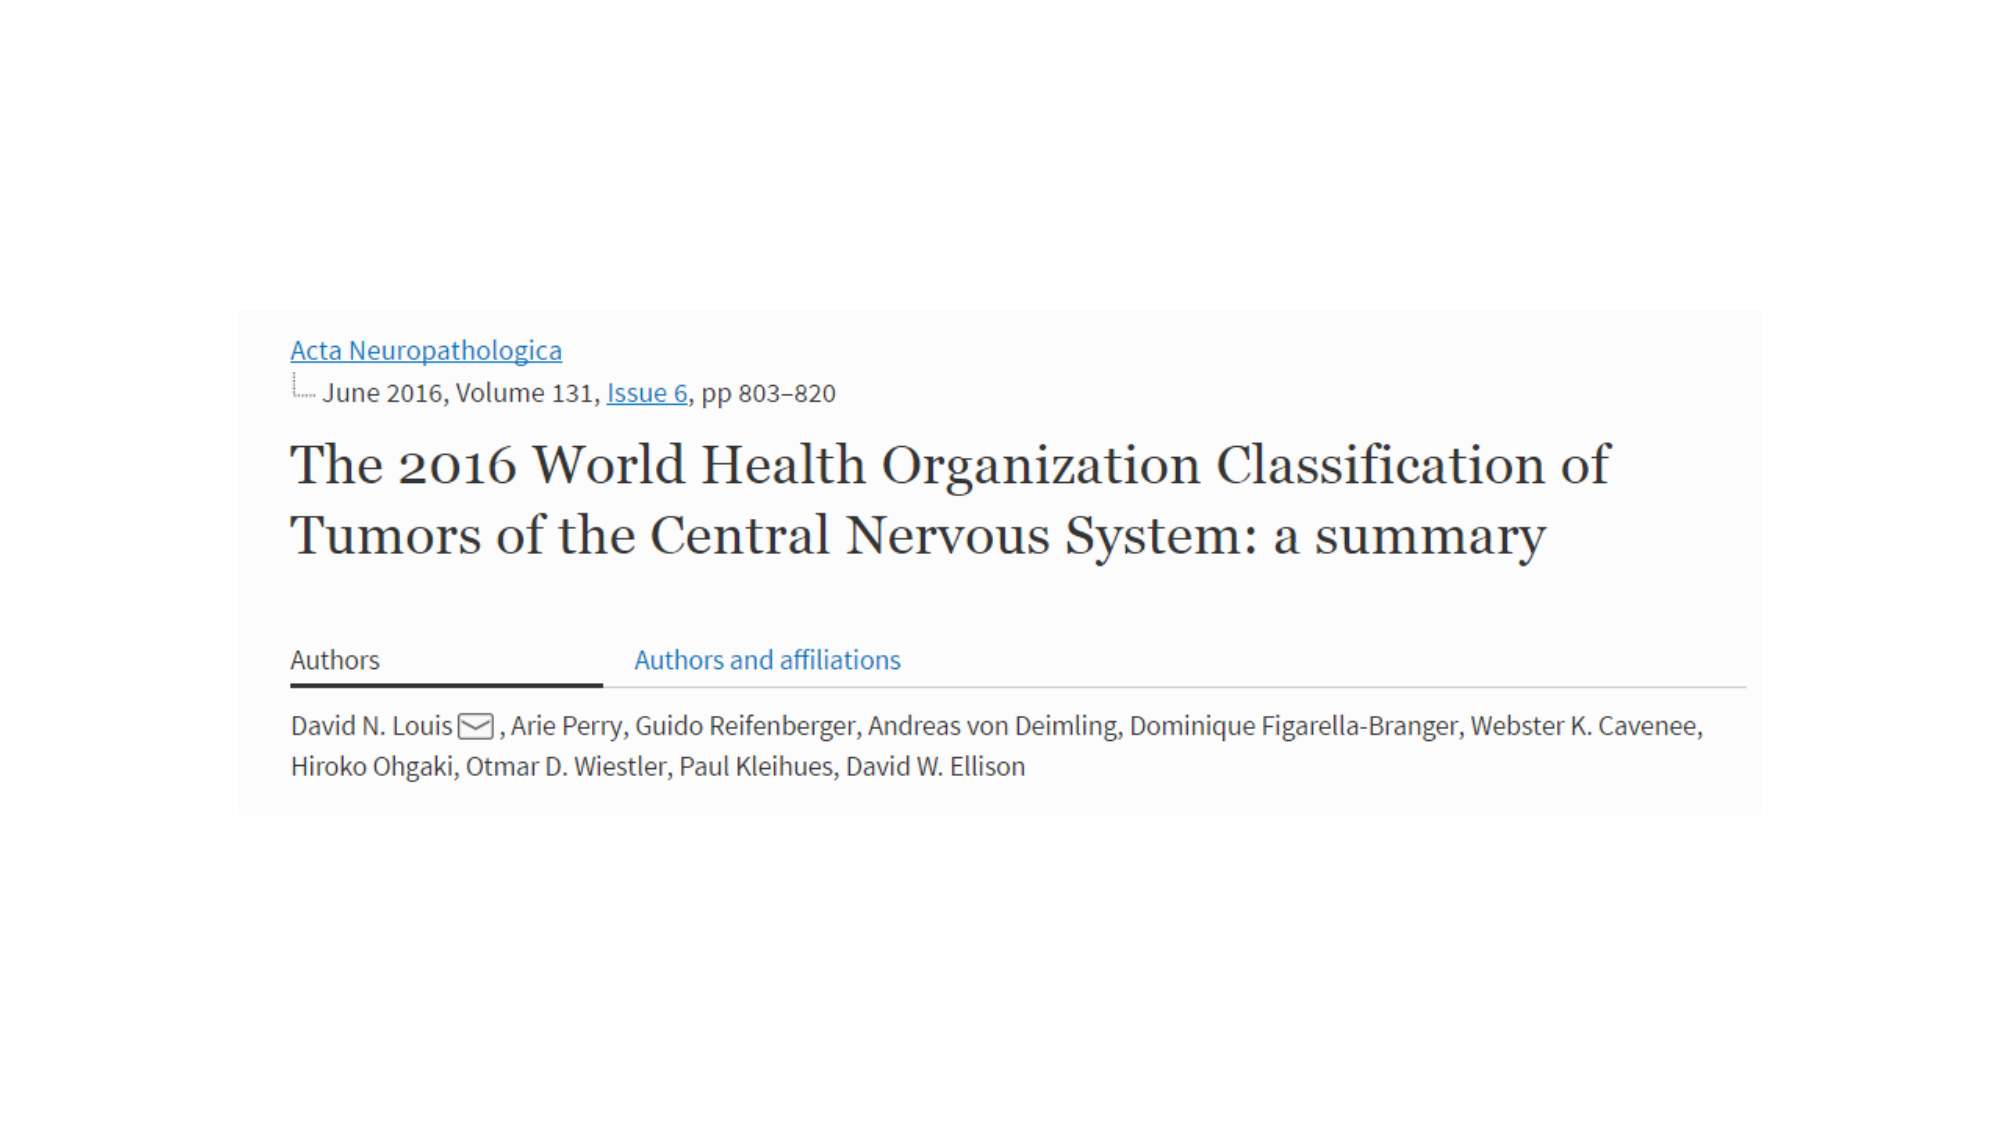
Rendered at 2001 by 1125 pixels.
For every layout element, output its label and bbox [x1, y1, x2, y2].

picture [239, 310, 1761, 815]
